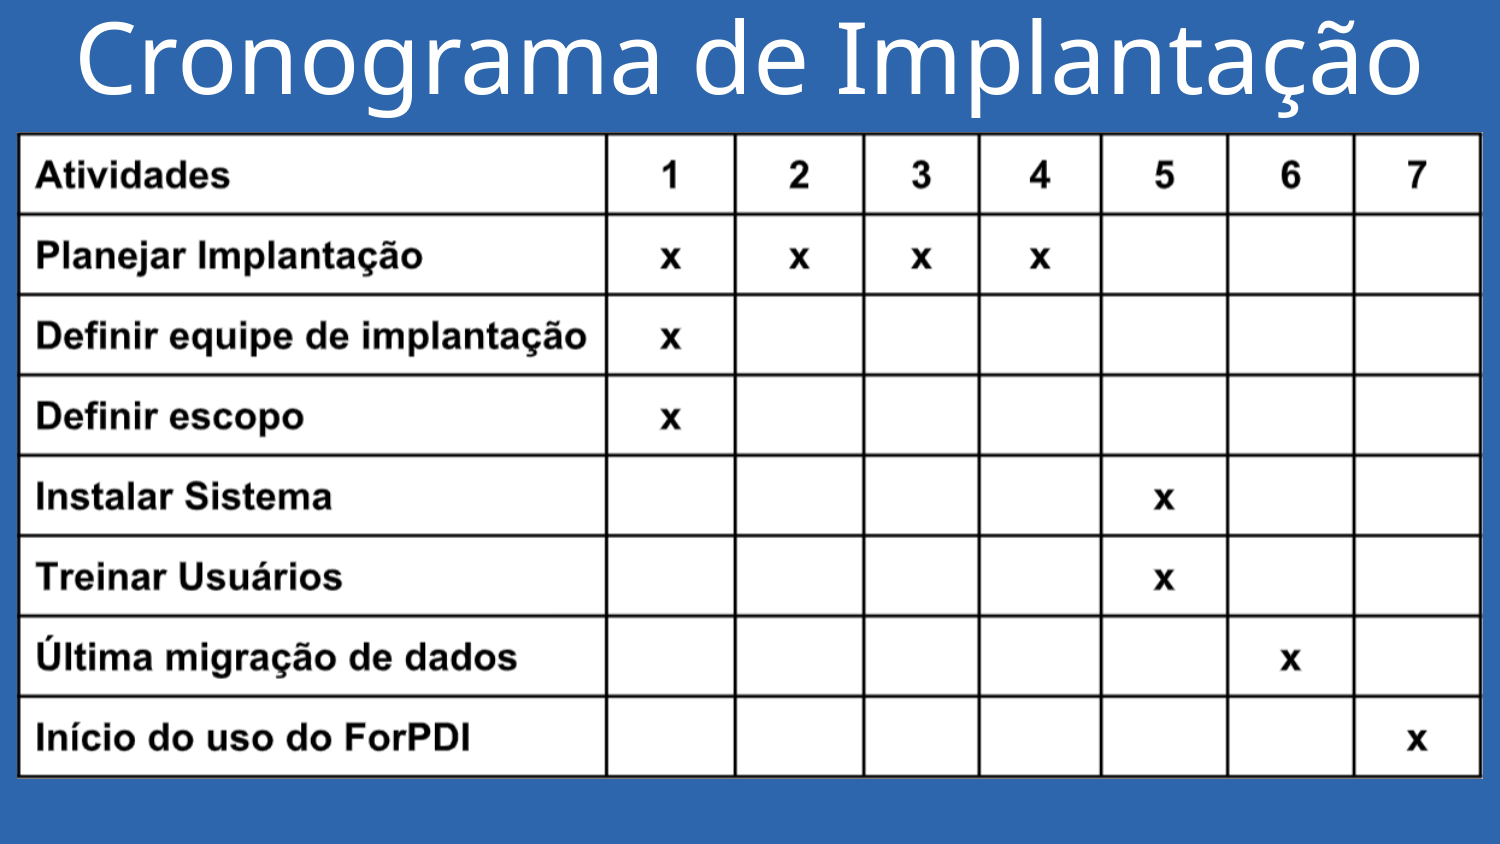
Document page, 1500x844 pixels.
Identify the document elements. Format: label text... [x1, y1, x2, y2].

text_box Cronograma de Implantação [0, 0, 1500, 111]
picture [17, 132, 1483, 780]
